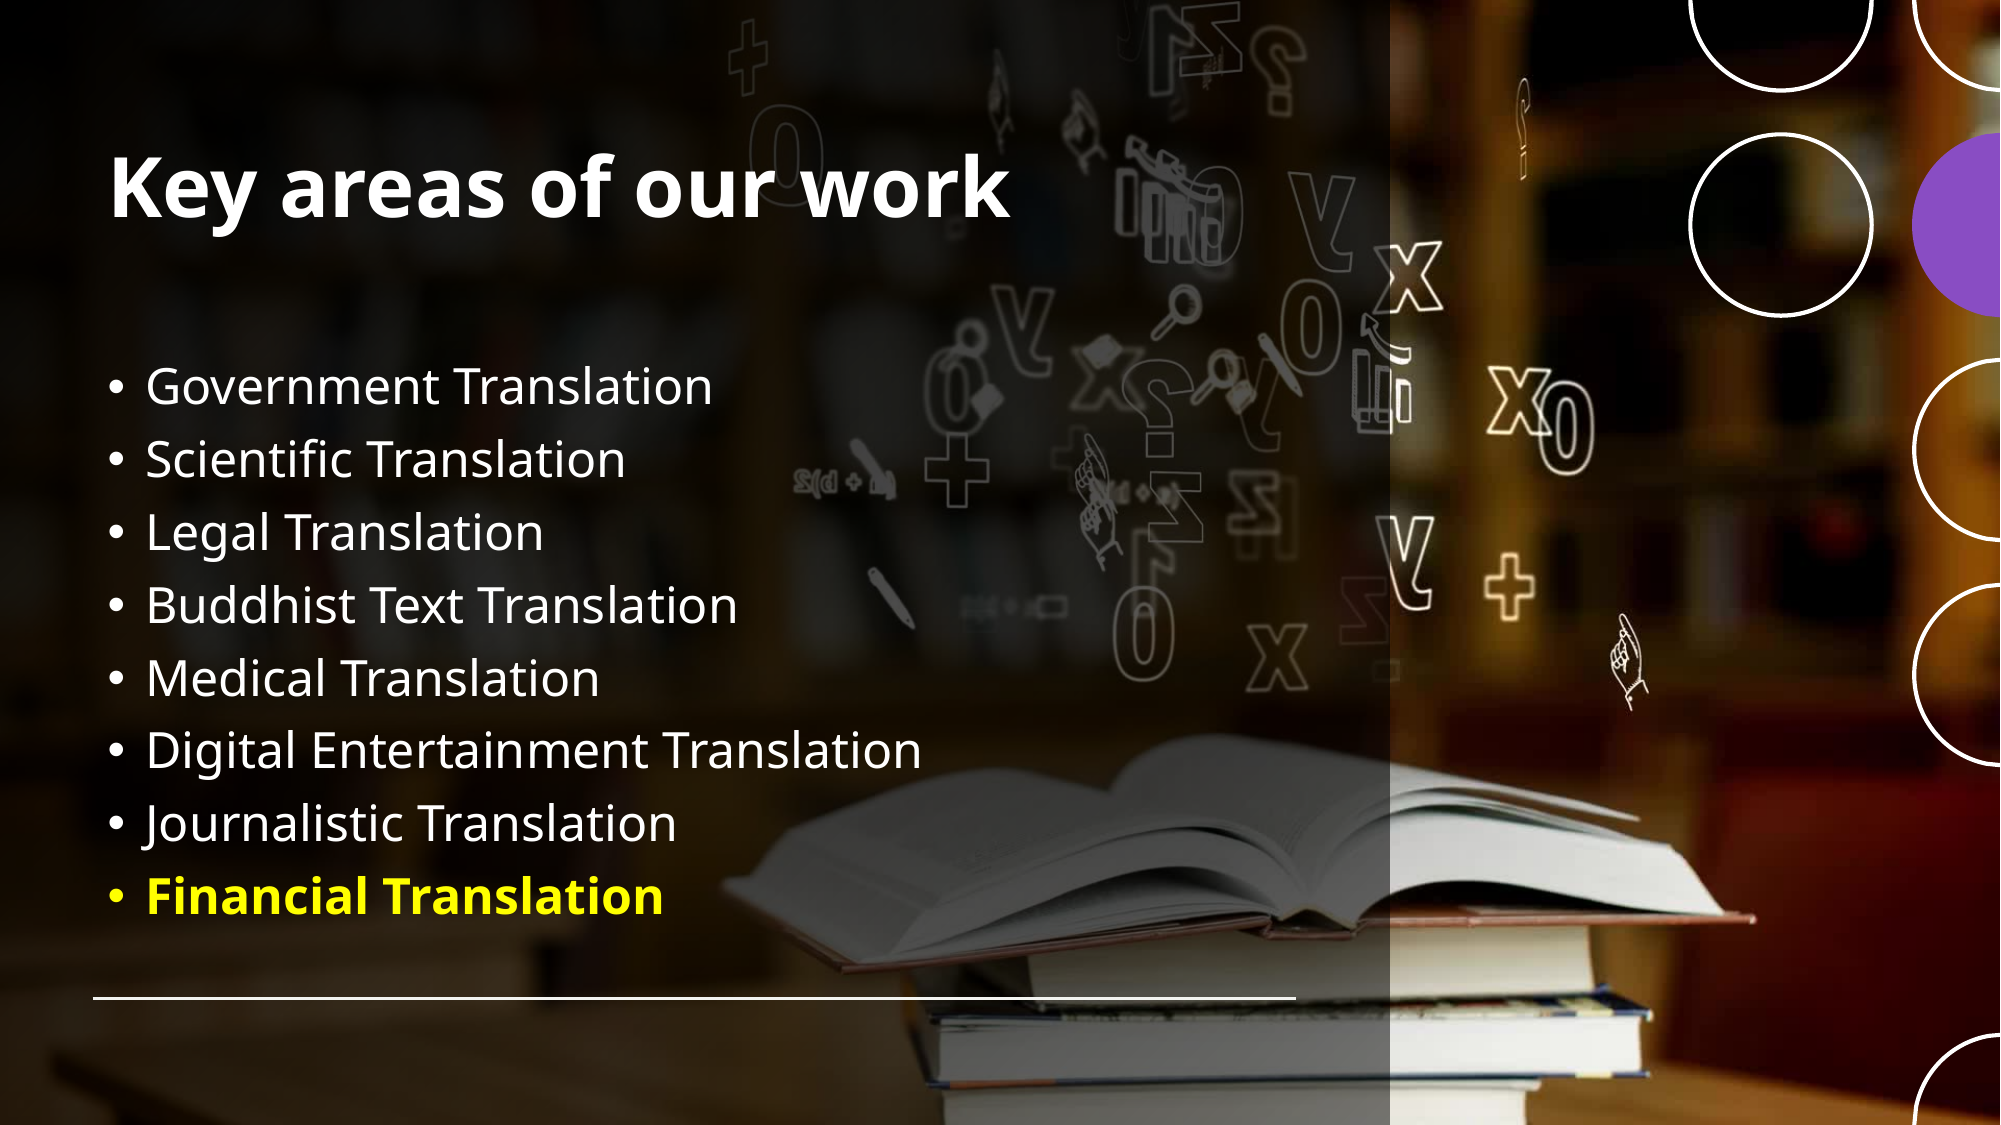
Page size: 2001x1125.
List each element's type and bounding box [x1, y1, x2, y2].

text_box [1688, 0, 2000, 1125]
picture [0, 0, 1688, 1125]
